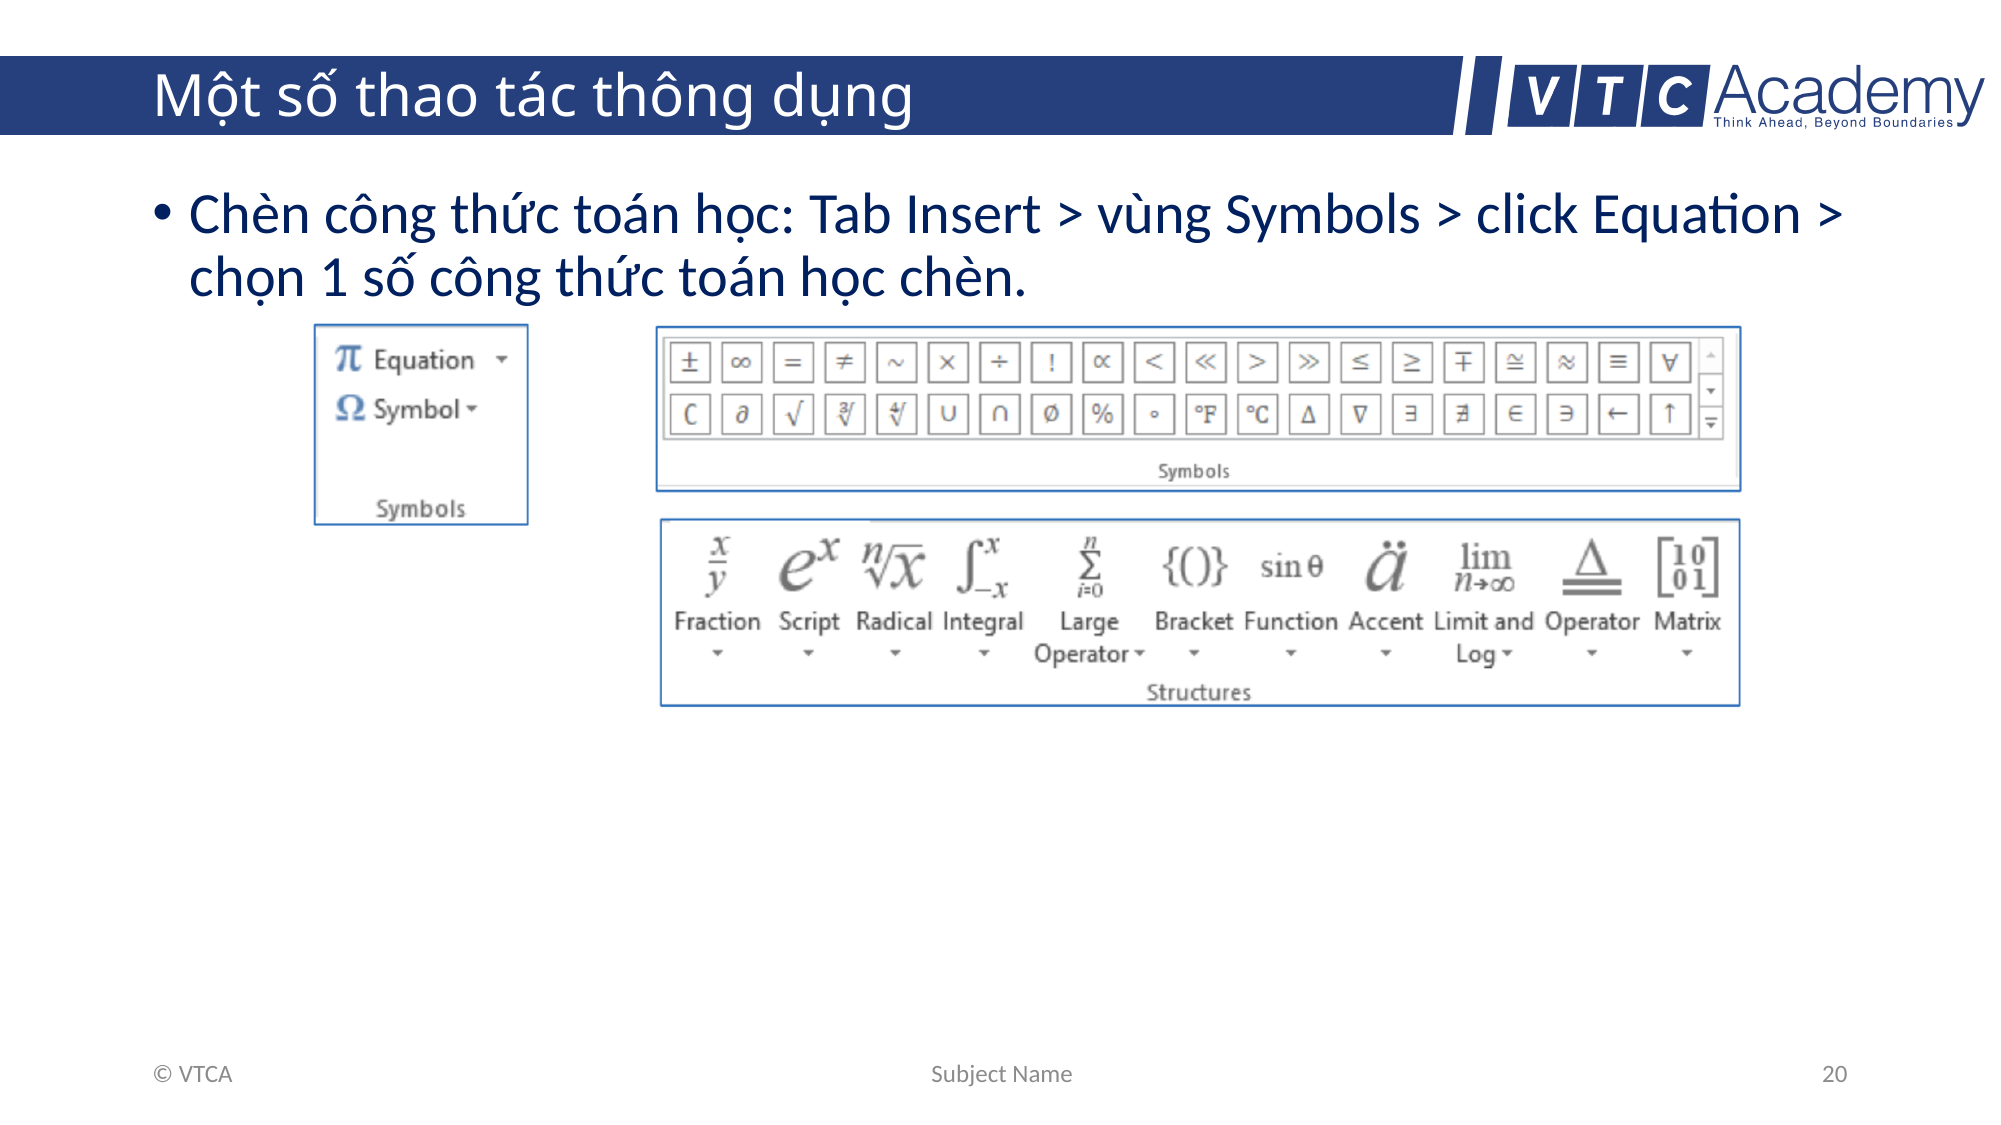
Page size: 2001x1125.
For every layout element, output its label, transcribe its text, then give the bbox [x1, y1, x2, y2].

slide_number © VTCA [137, 1042, 365, 1103]
list Chèn công thức toán học: Tab Insert > vùng Symbols > click Equation > chọn 1 số công thức toán học chèn. [137, 176, 1863, 1018]
footer Subject Name [388, 1042, 1617, 1103]
title Một số thao tác thông dụng [137, 43, 1863, 152]
picture [649, 320, 1744, 712]
picture [311, 320, 532, 529]
picture [0, 56, 137, 135]
slide_number 20 [1640, 1042, 1863, 1103]
picture [1863, 50, 2001, 144]
